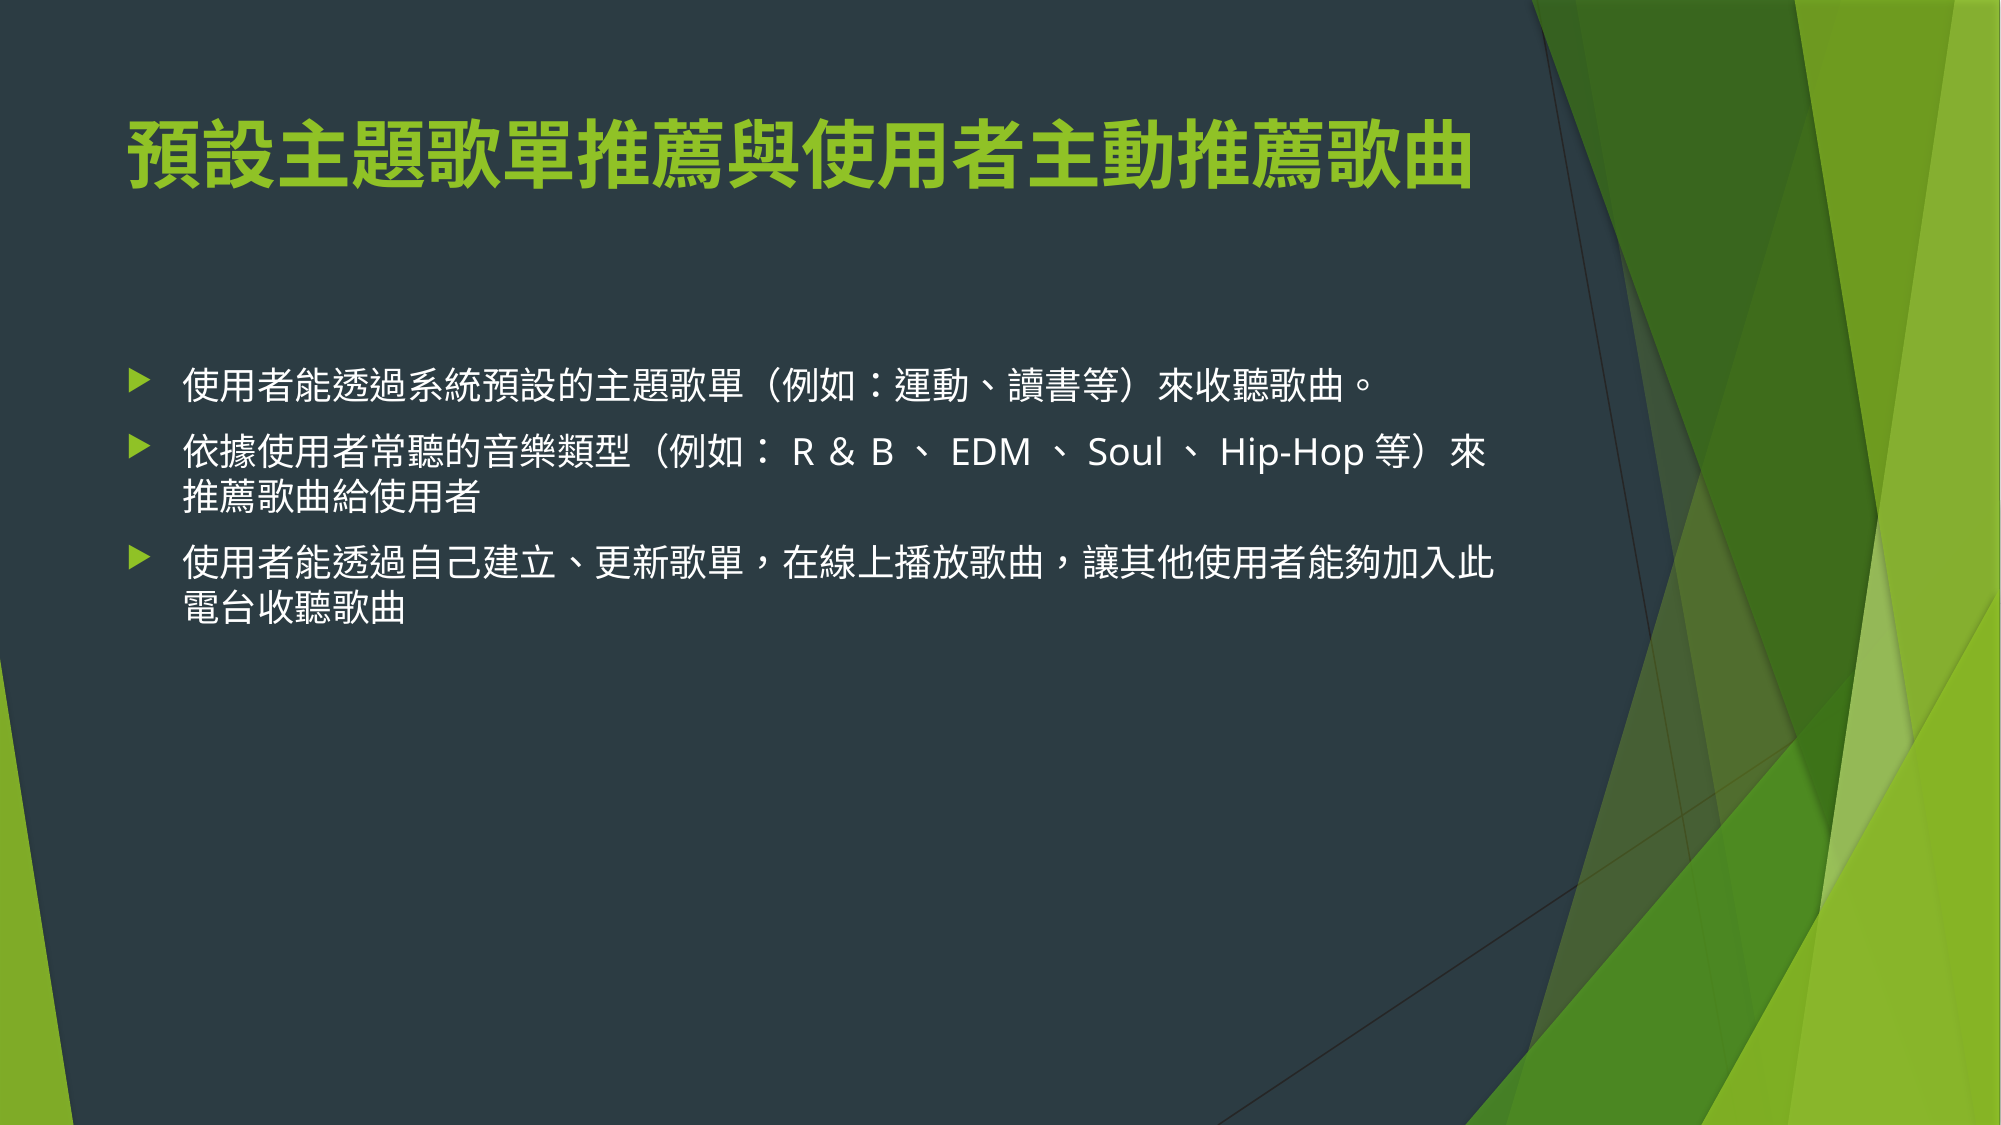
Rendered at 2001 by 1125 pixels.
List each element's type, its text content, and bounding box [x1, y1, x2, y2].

list 使用者能透過系統預設的主題歌單（例如：運動、讀書等）來收聽歌曲。 依據使用者常聽的音樂類型（例如：R＆B、EDM、Soul、Hip-Hop等）來推薦歌曲給使用者 使用者能透過自己建立、更新歌單，在線上播放歌曲，讓其他使用者能夠加入此電台收聽歌曲 [111, 354, 1522, 992]
title 預設主題歌單推薦與使用者主動推薦歌曲 [111, 99, 1522, 317]
